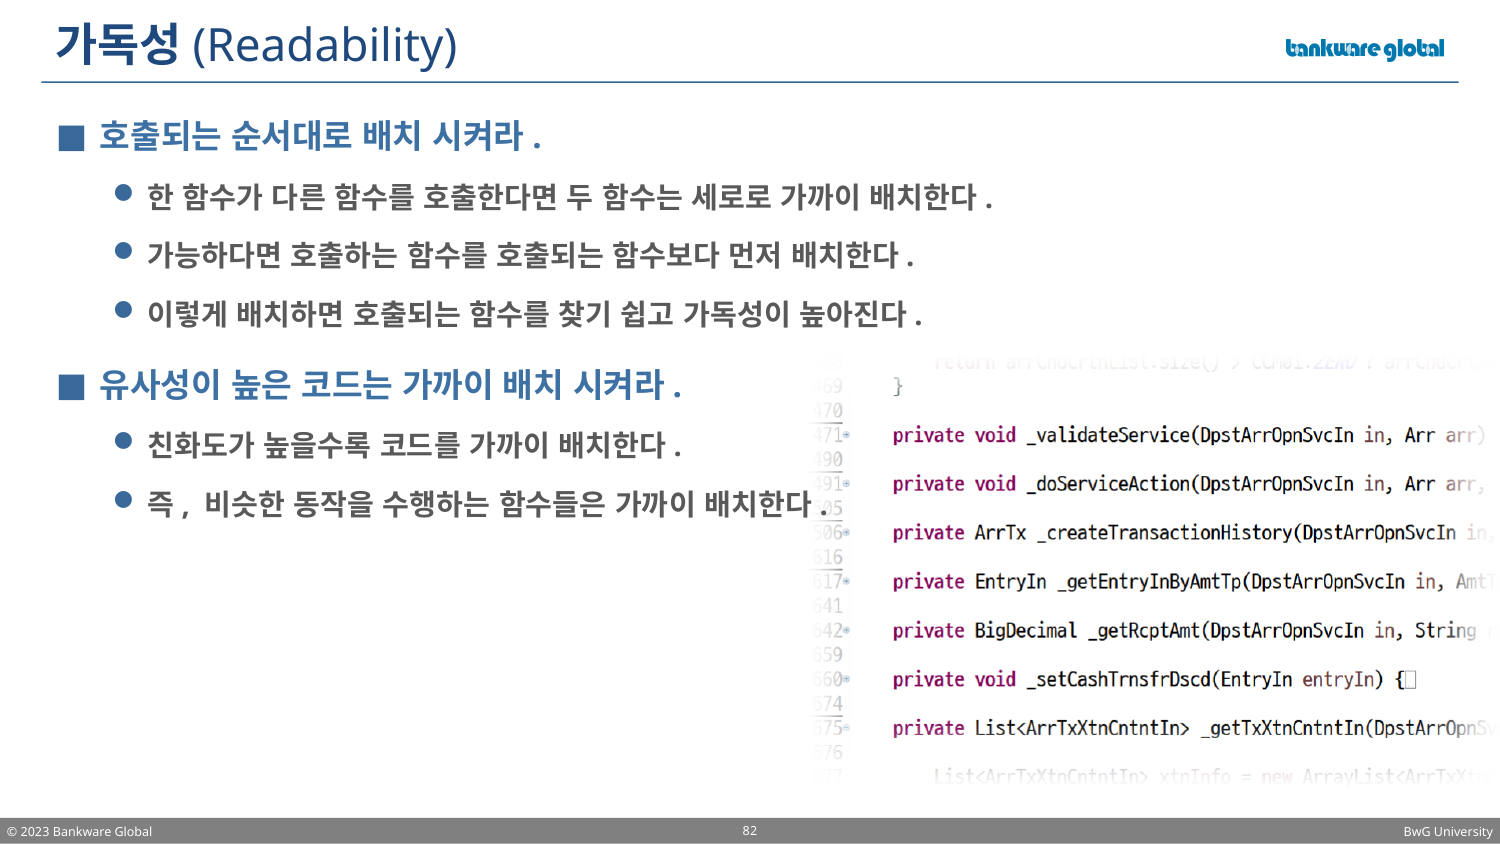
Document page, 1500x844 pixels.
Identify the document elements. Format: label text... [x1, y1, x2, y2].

title 가독성(Readability) [40, 17, 1459, 77]
slide_number 82 [741, 823, 759, 840]
list 호출되는 순서대로 배치 시켜라. 한 함수가 다른 함수를 호출한다면 두 함수는 세로로 가까이 배치한다. 가능하다면 호출하는 함수를 호출되는 함수보다 먼저 배치한다. 이렇게 배치하면 호출되는 함수를 찾기 쉽고 가독성이 높아진다. 유사성이 높은 코드는 가까이 배치 시켜라. 친화도가 높을수록 코드를 가까이 배치한다. 즉, 비슷한 동작을 수행하는 함수들은 가까이 배치한다. [40, 87, 1459, 785]
picture [802, 351, 1500, 793]
